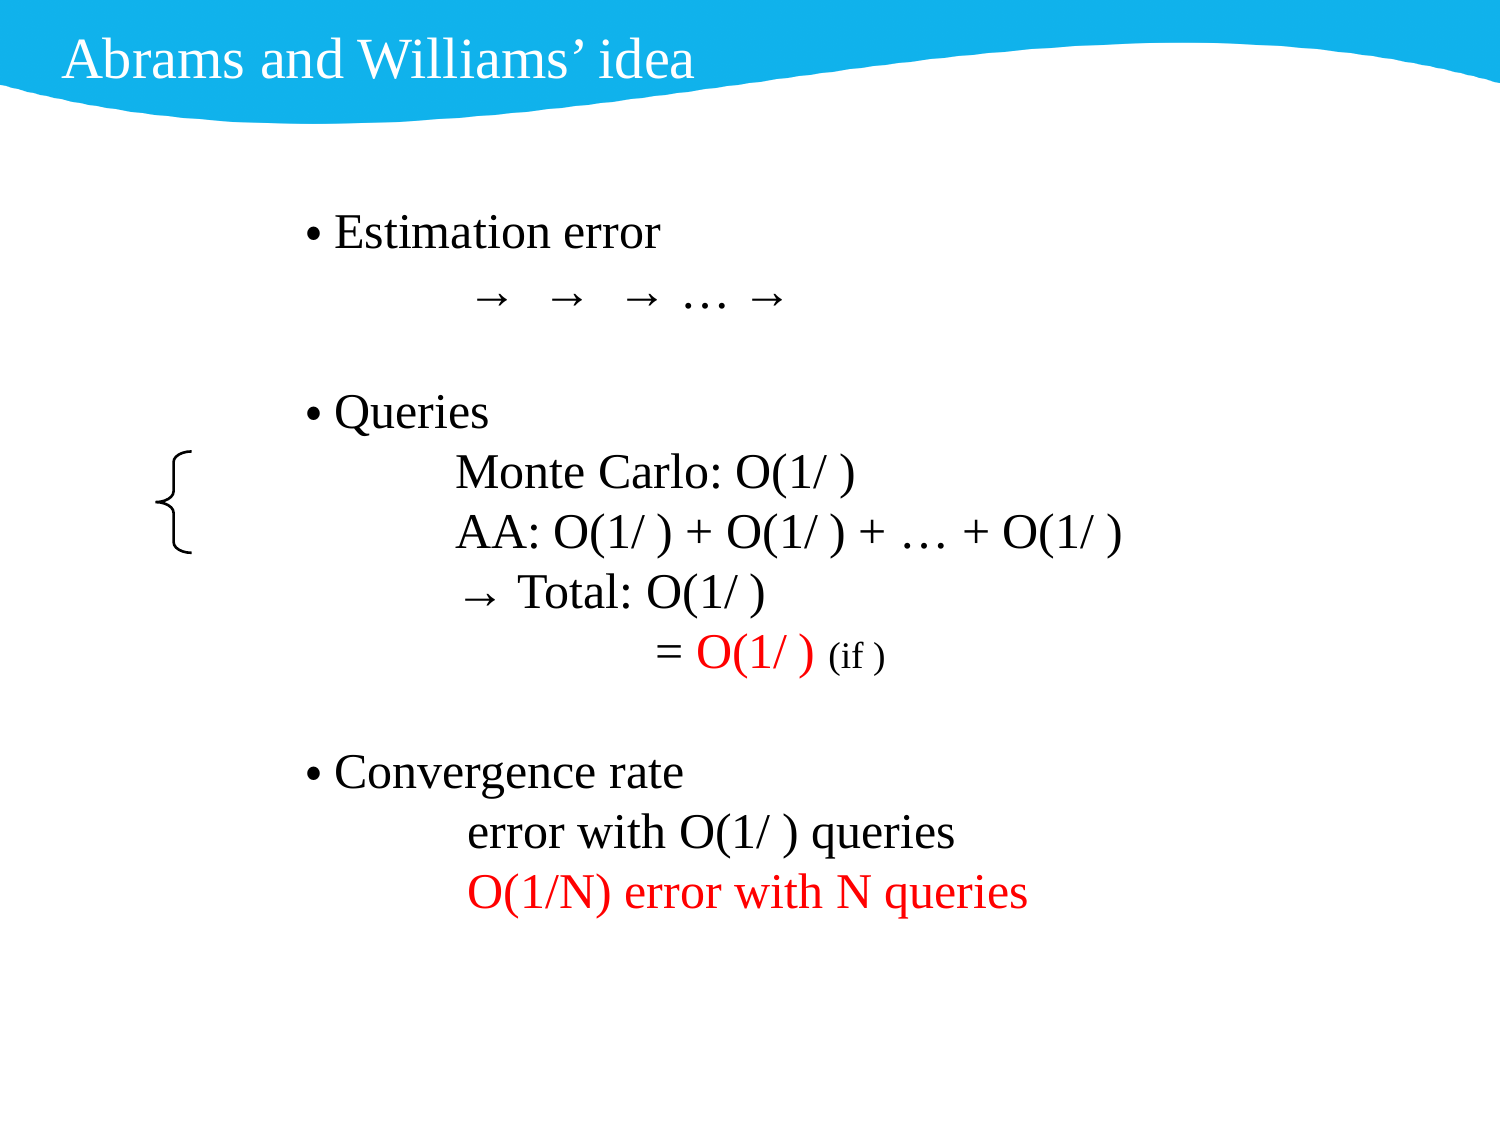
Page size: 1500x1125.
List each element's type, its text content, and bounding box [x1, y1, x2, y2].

picture [0, 43, 1500, 1125]
text_box Abrams and Williams’ idea [46, 12, 711, 98]
text_box [155, 450, 192, 554]
